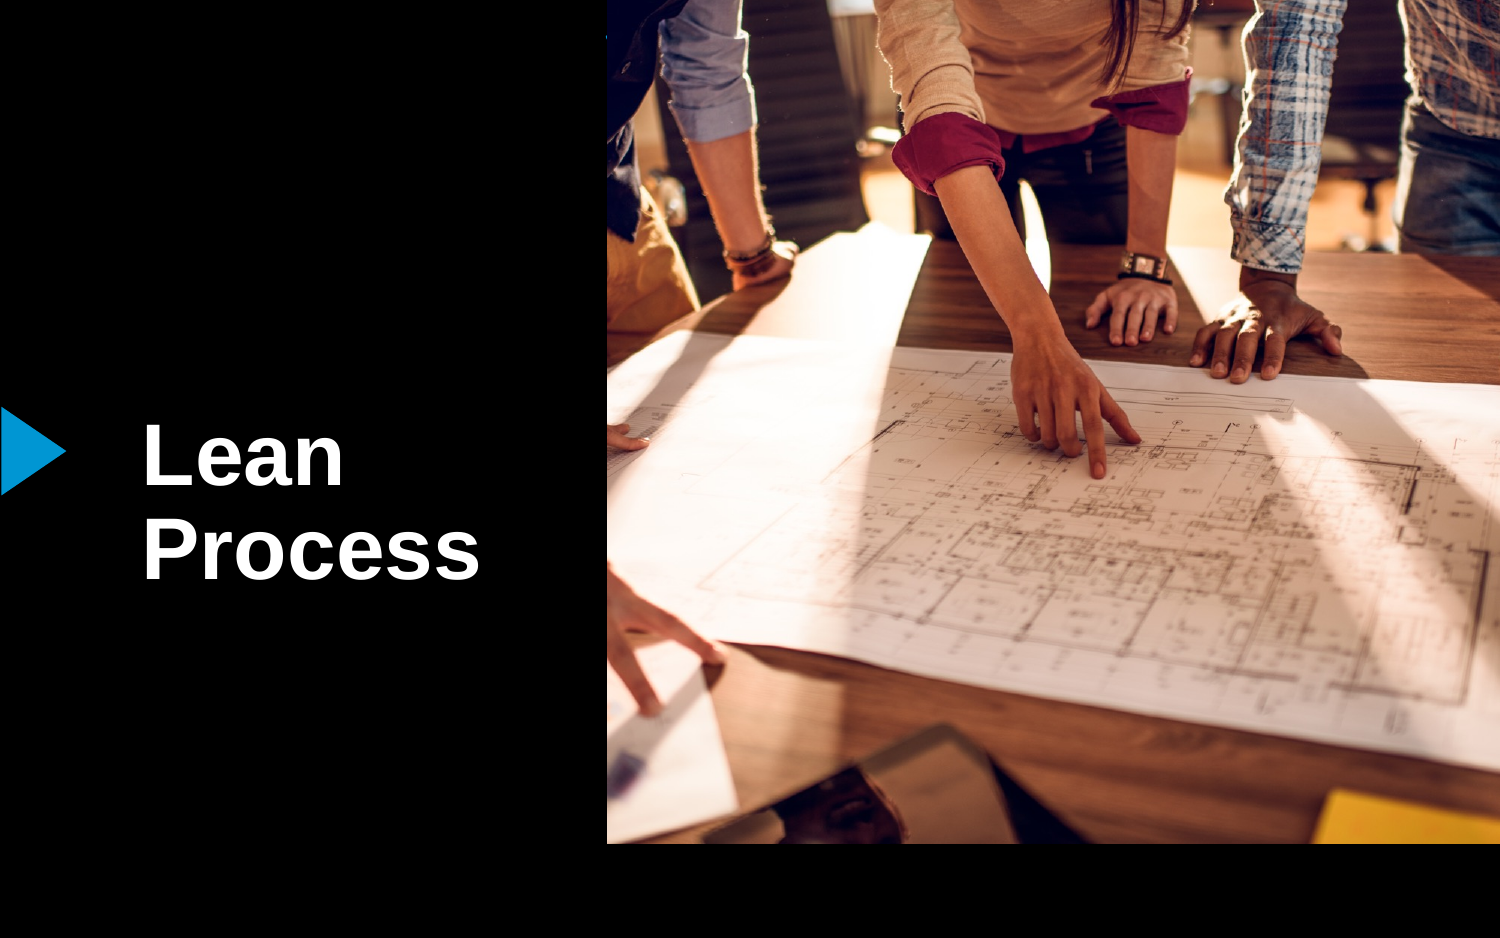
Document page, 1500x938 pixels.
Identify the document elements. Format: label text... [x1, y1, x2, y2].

picture [606, 0, 1500, 844]
title Lean Process [130, 116, 601, 605]
